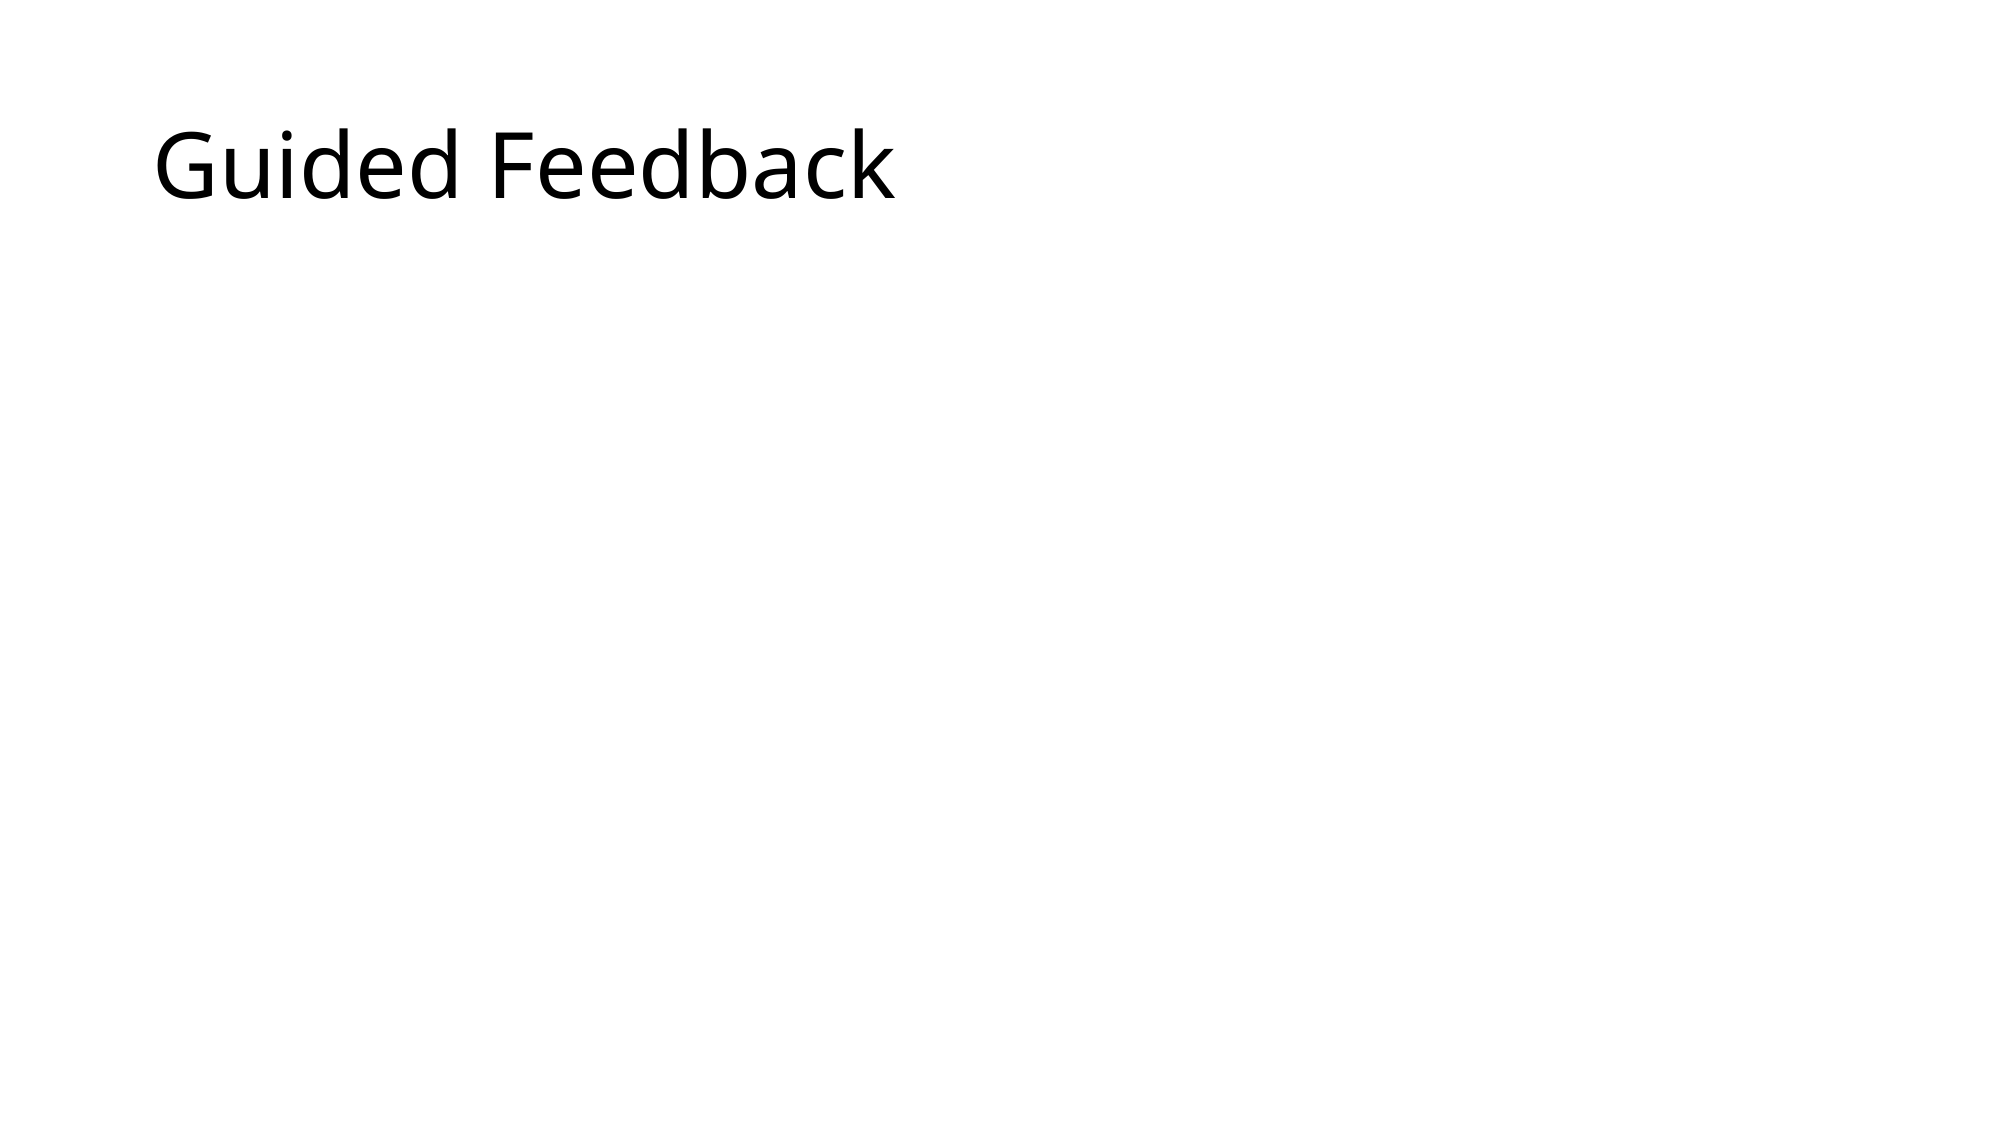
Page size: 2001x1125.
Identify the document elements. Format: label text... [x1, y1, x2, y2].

title Guided Feedback [137, 59, 1863, 278]
